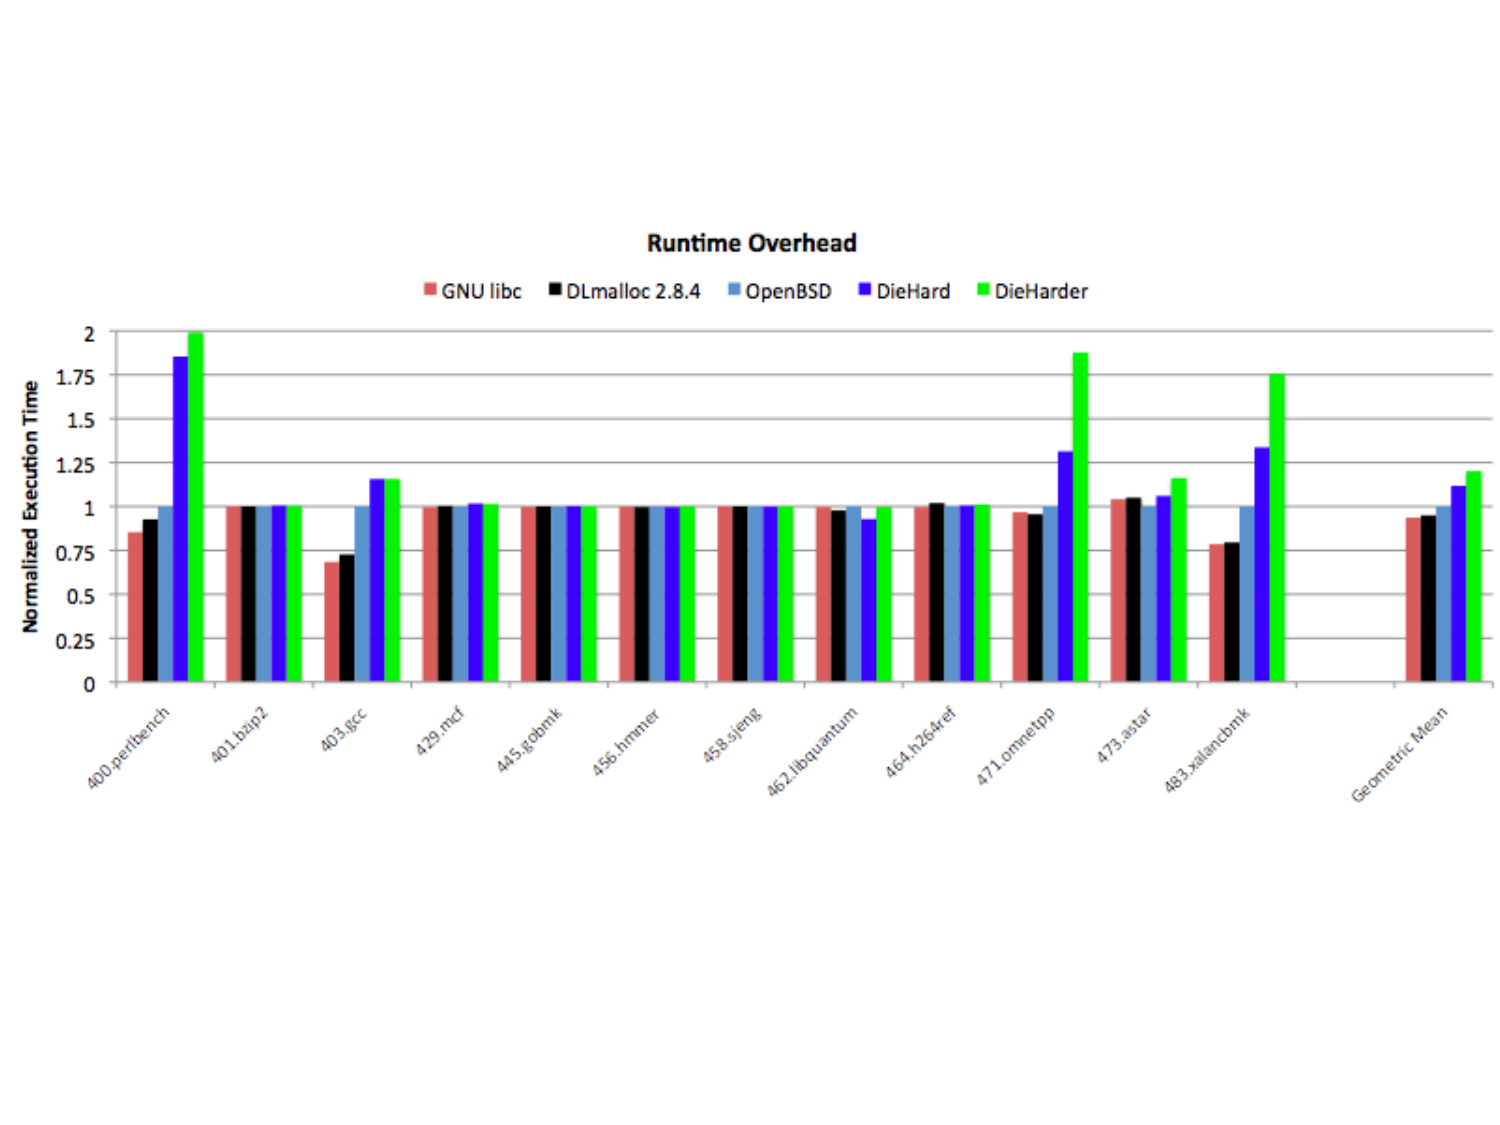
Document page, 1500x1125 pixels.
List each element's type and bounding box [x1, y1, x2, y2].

picture [3, 224, 1500, 817]
